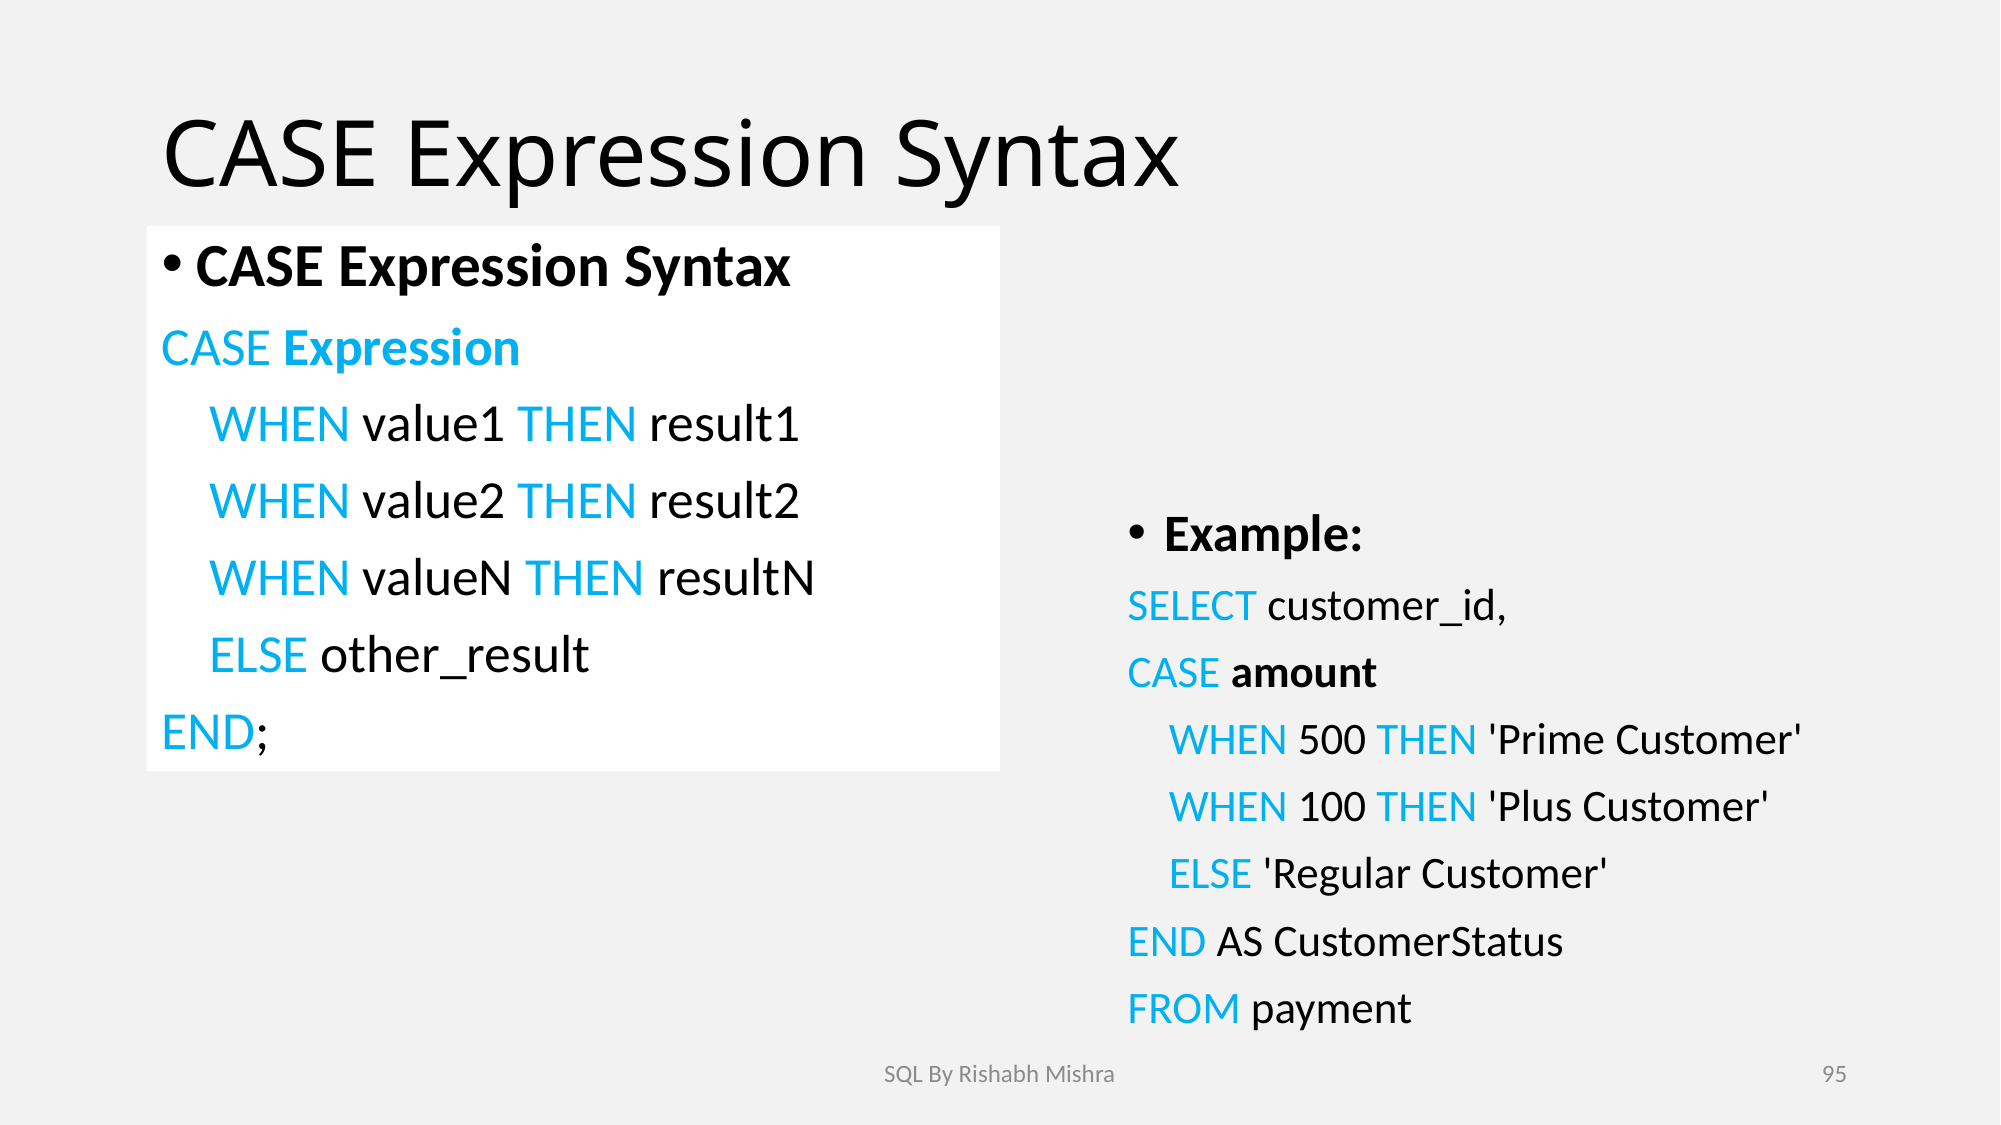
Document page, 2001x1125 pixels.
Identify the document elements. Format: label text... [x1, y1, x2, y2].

footer SQL By Rishabh Mishra [662, 1042, 1338, 1103]
list CASE Expression Syntax CASE Expression WHEN value1 THEN result1 WHEN value2 THEN result2 WHEN valueN THEN resultN ELSE other_result END; [146, 225, 1000, 771]
text_box Example: SELECT customer_id, CASE amount WHEN 500 THEN 'Prime Customer' WHEN 100 THEN 'Plus Customer' ELSE 'Regular Customer' END AS CustomerStatus FROM payment [1112, 498, 2000, 1044]
title CASE Expression Syntax [146, 50, 1863, 264]
slide_number 95 [1412, 1042, 1863, 1103]
